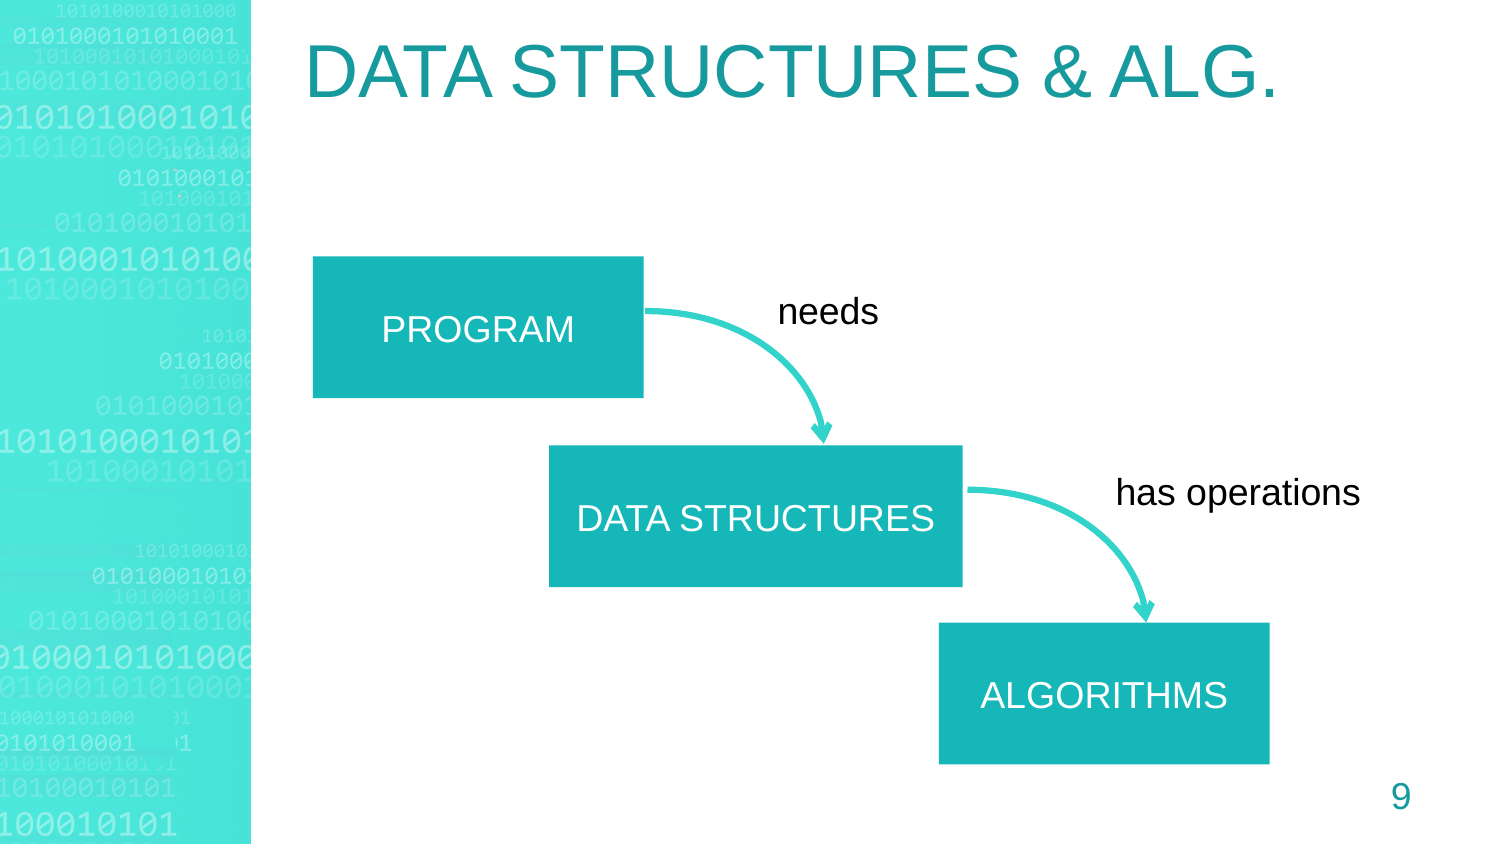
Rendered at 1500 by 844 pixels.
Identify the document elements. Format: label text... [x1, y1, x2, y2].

picture [0, 0, 1500, 844]
text_box needs [762, 280, 895, 340]
text_box PROGRAM [311, 254, 646, 400]
text_box [645, 303, 845, 444]
text_box DATA STRUCTURES [547, 443, 965, 589]
text_box ALGORITHMS [937, 621, 1272, 766]
text_box [967, 482, 1167, 623]
text_box has operations [1100, 460, 1376, 521]
list DATA STRUCTURES & ALG. [289, 20, 1500, 115]
